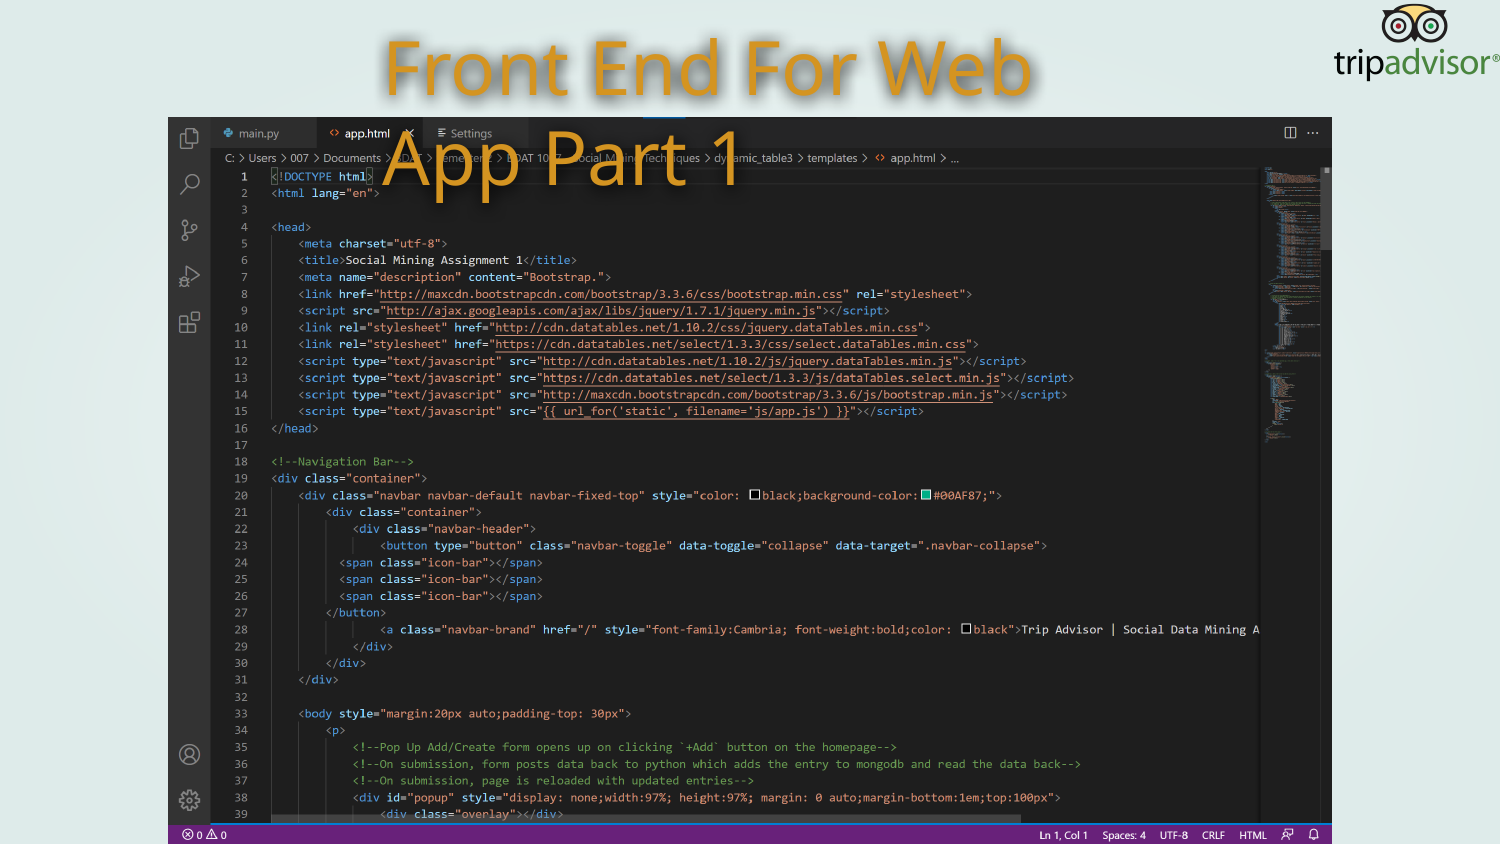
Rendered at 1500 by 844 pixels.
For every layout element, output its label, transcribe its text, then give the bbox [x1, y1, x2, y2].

picture [0, 0, 1500, 844]
text_box Front End For Web App Part 1 [367, 5, 1119, 104]
